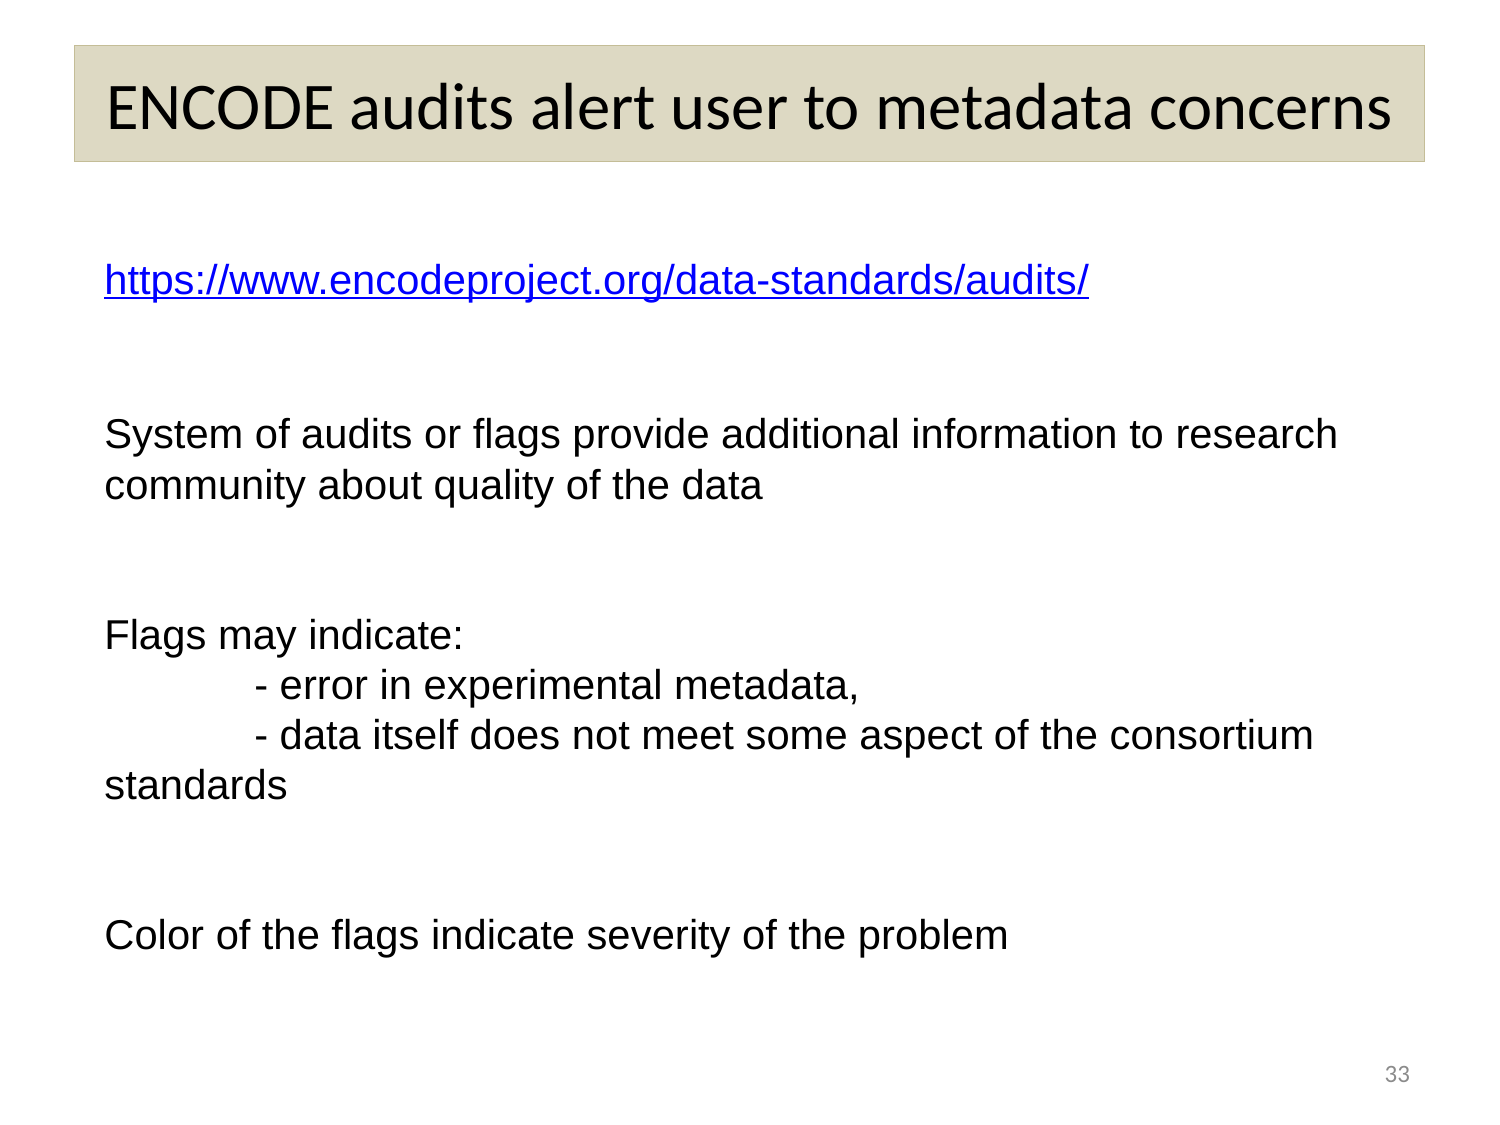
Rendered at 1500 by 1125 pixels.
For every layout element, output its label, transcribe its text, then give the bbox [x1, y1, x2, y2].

text_box https://www.encodeproject.org/data-standards/audits/ [89, 245, 1261, 360]
text_box System of audits or flags provide additional information to research community about quality of the data Flags may indicate: - error in experimental metadata, - data itself does not meet some aspect of the consortium standards Color of the flags indicate severity of the problem [89, 399, 1448, 965]
text_box ENCODE audits alert user to metadata concerns [74, 45, 1425, 162]
slide_number 33 [1074, 1042, 1425, 1103]
